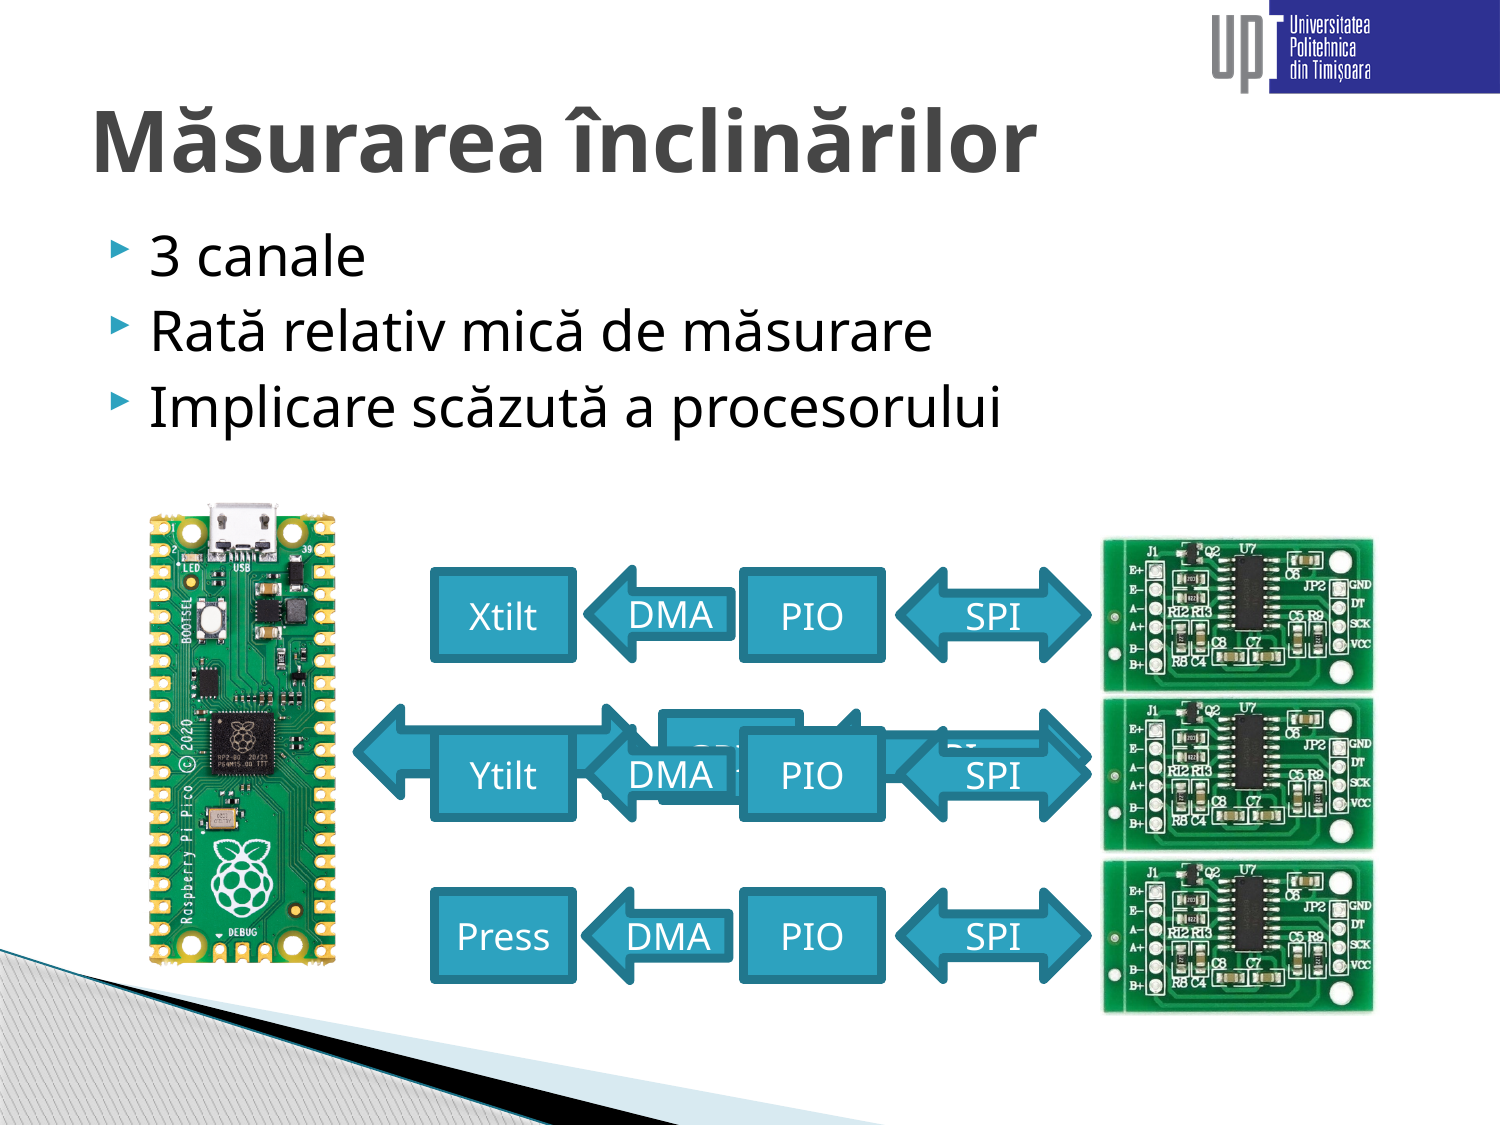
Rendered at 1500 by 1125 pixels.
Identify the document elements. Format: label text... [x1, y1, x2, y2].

picture [123, 499, 358, 968]
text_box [356, 707, 428, 802]
list 3 canale Rată relativ mică de măsurare Implicare scăzută a procesorului [75, 233, 1425, 457]
picture [1212, 0, 1500, 94]
title Măsurarea înclinărilor [75, 45, 1425, 233]
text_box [434, 569, 1088, 981]
picture [1099, 535, 1380, 1016]
